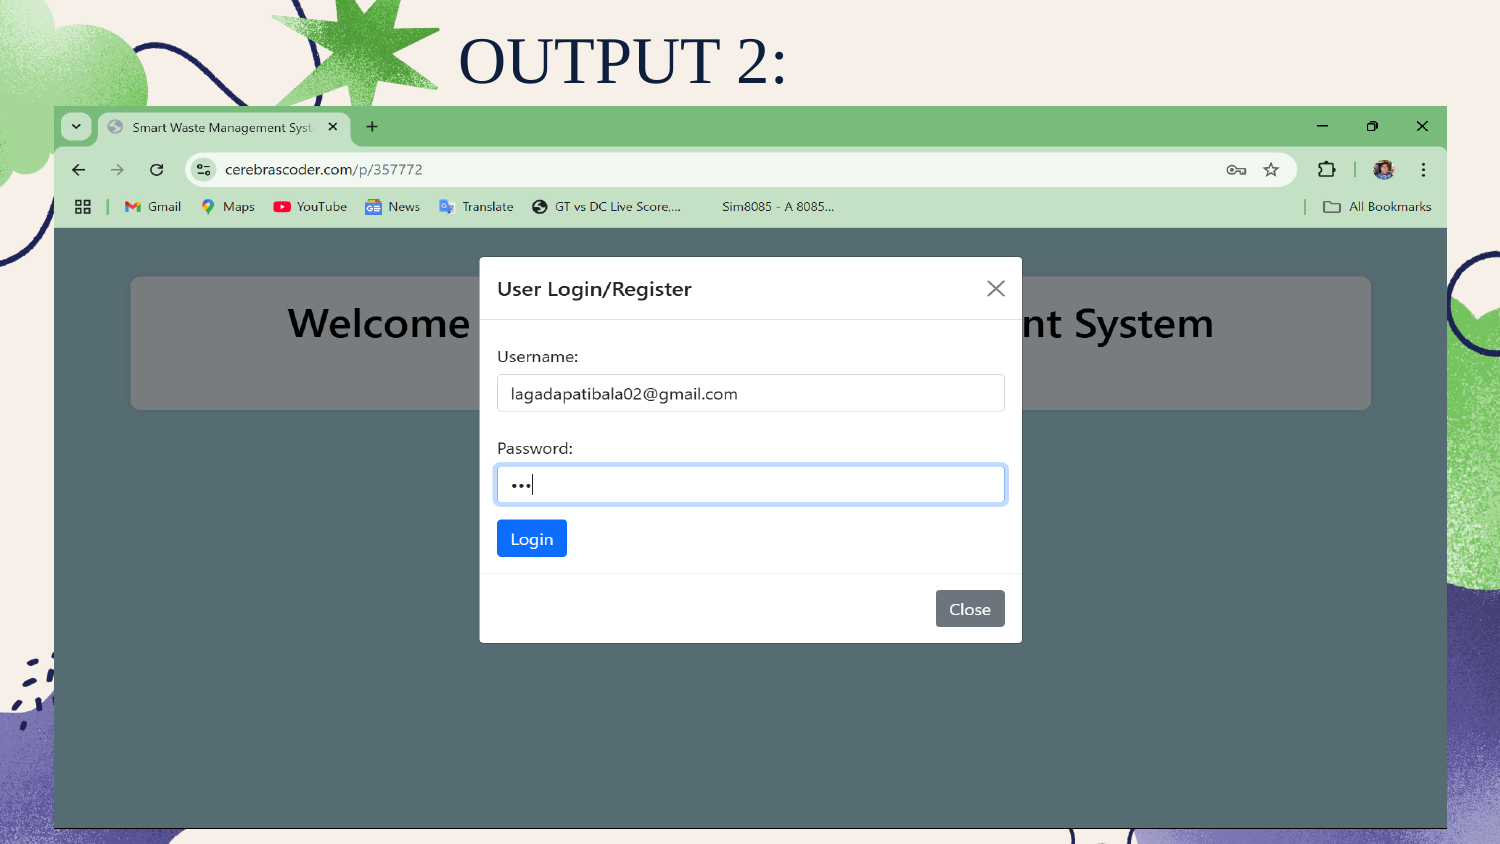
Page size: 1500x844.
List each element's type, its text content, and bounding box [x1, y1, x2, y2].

title OUTPUT 2: [458, 7, 799, 106]
picture [0, 0, 1500, 844]
